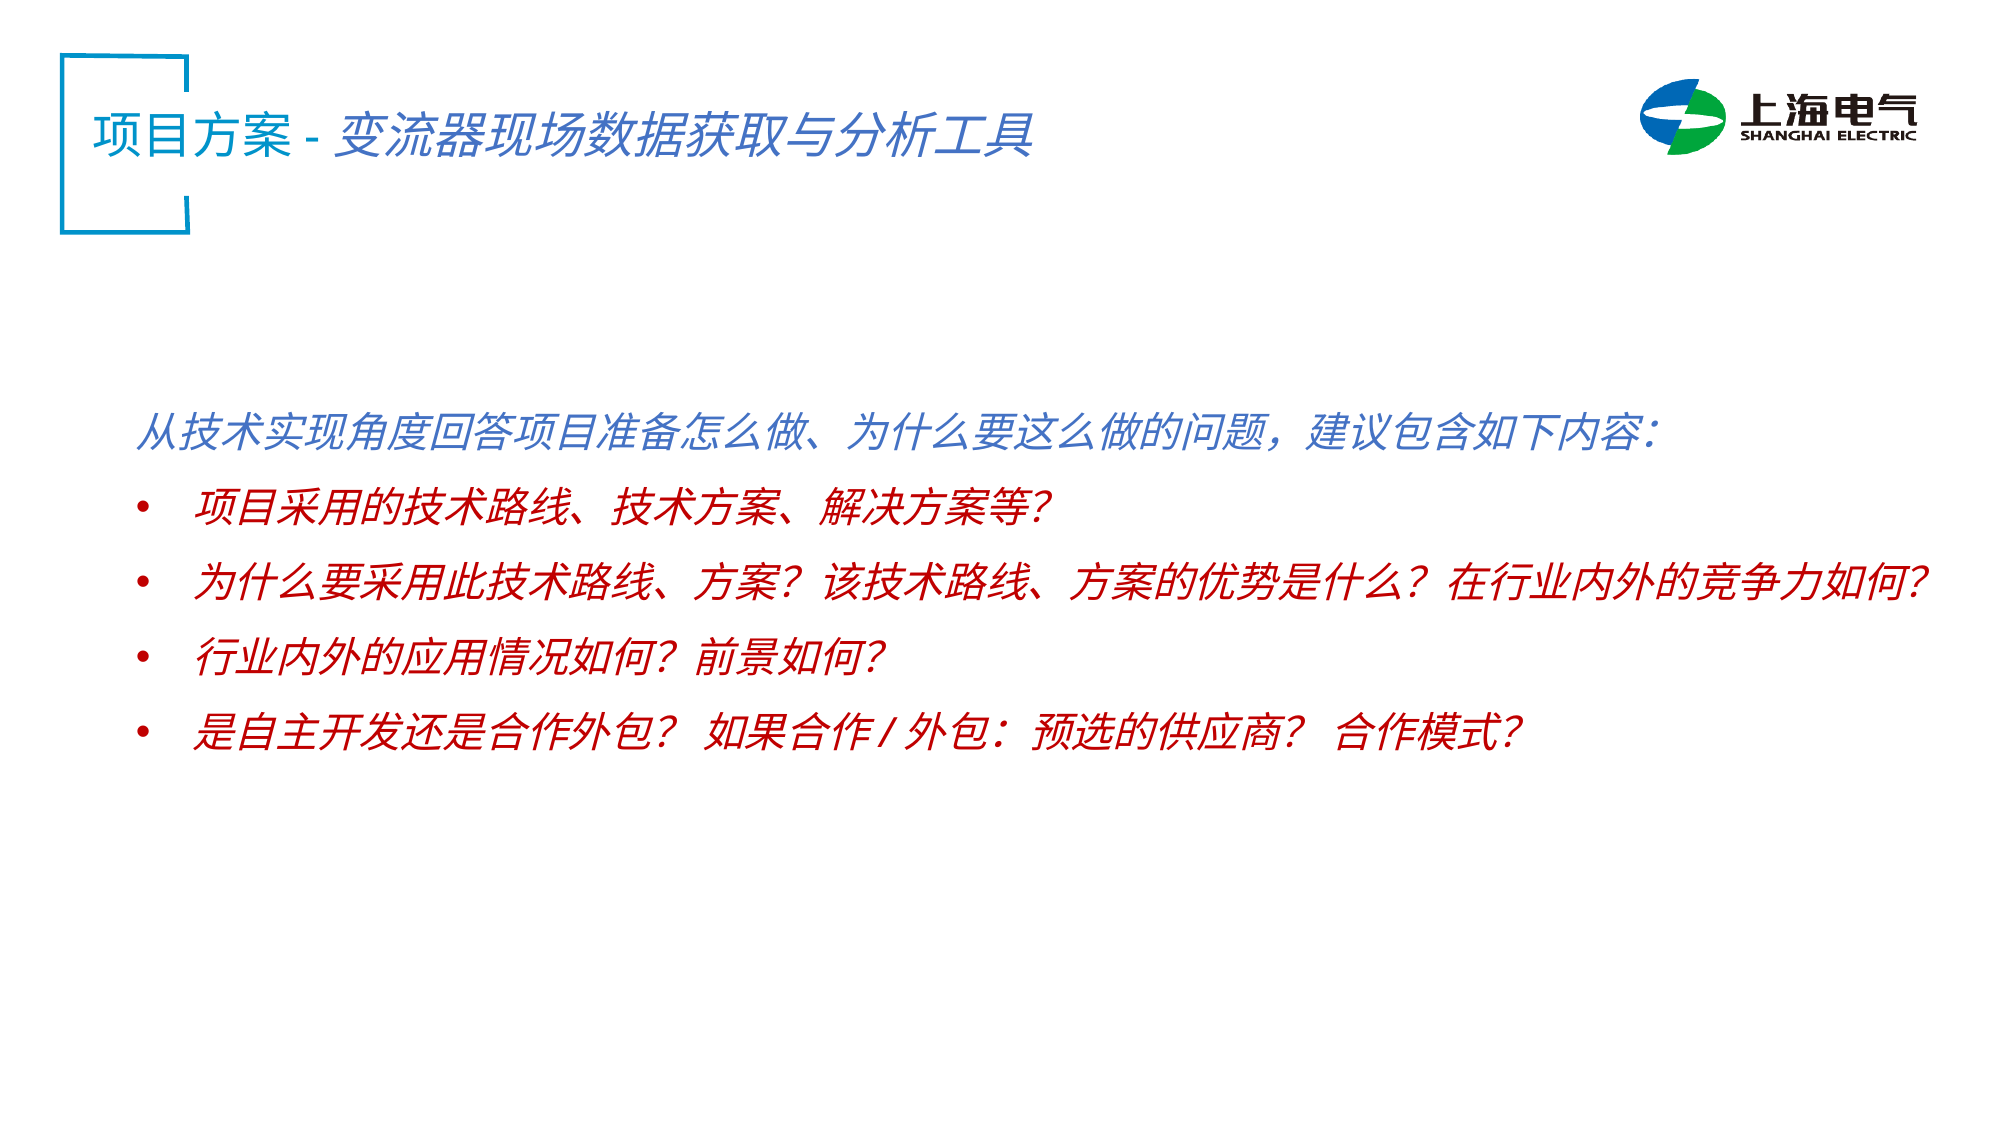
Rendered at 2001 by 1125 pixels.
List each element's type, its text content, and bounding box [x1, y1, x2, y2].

text_box 项目方案-变流器现场数据获取与分析工具 [77, 95, 1606, 231]
text_box 从技术实现角度回答项目准备怎么做、为什么要这么做的问题，建议包含如下内容： 项目采用的技术路线、技术方案、解决方案等？ 为什么要采用此技术路线、方案？该技术路线、方案的优势是什么？在行业内外的竞争力如何？ 行业内外的应用情况如何？前景如何？ 是自主开发还是合作外包？ 如果合作/外包：预选的供应商？ 合作模式？ [121, 373, 1967, 764]
picture [1640, 76, 1925, 157]
